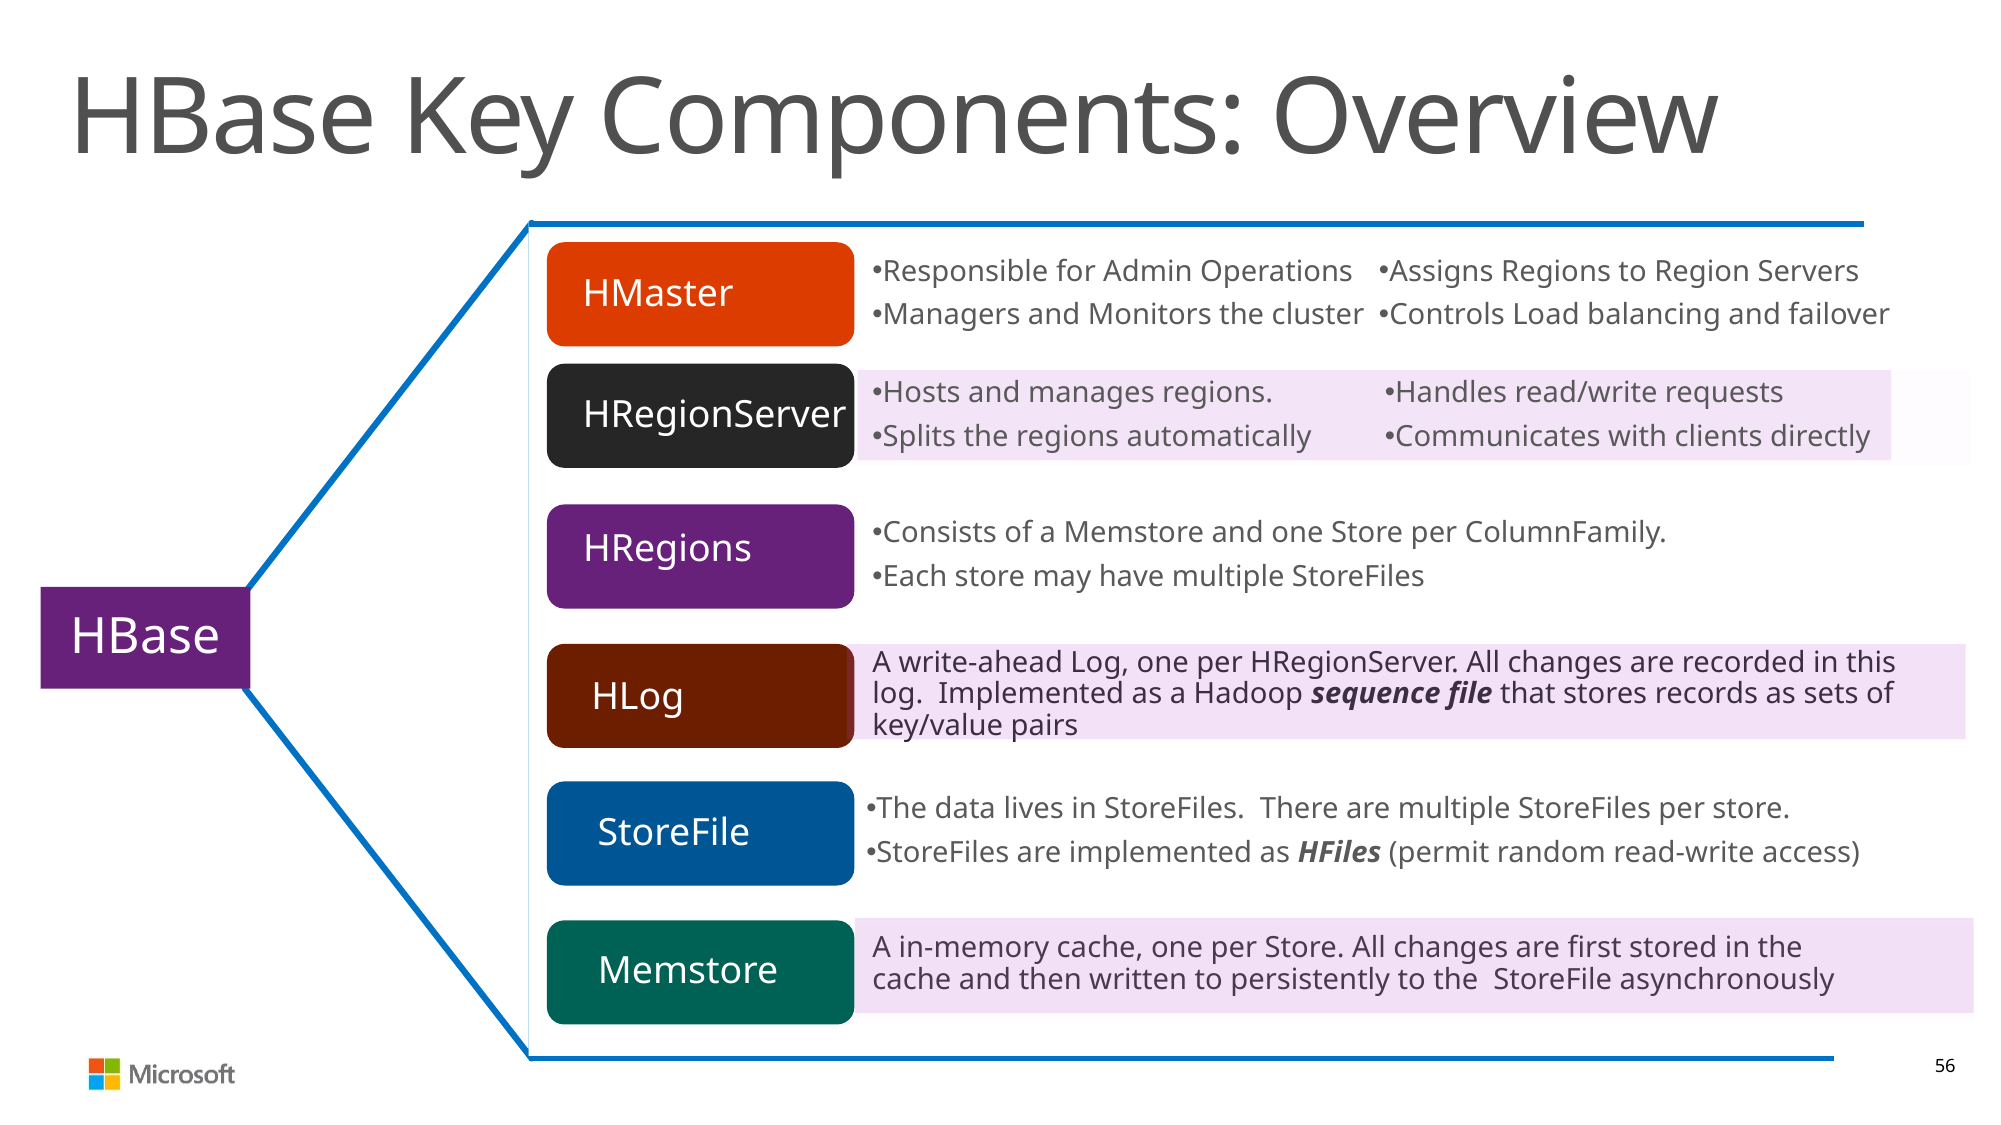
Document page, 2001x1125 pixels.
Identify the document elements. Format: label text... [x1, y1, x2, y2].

title HBase Key Components: Overview [44, 47, 1956, 200]
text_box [43, 221, 1974, 1059]
slide_number 56 [1864, 1059, 1956, 1078]
picture [85, 1059, 240, 1095]
